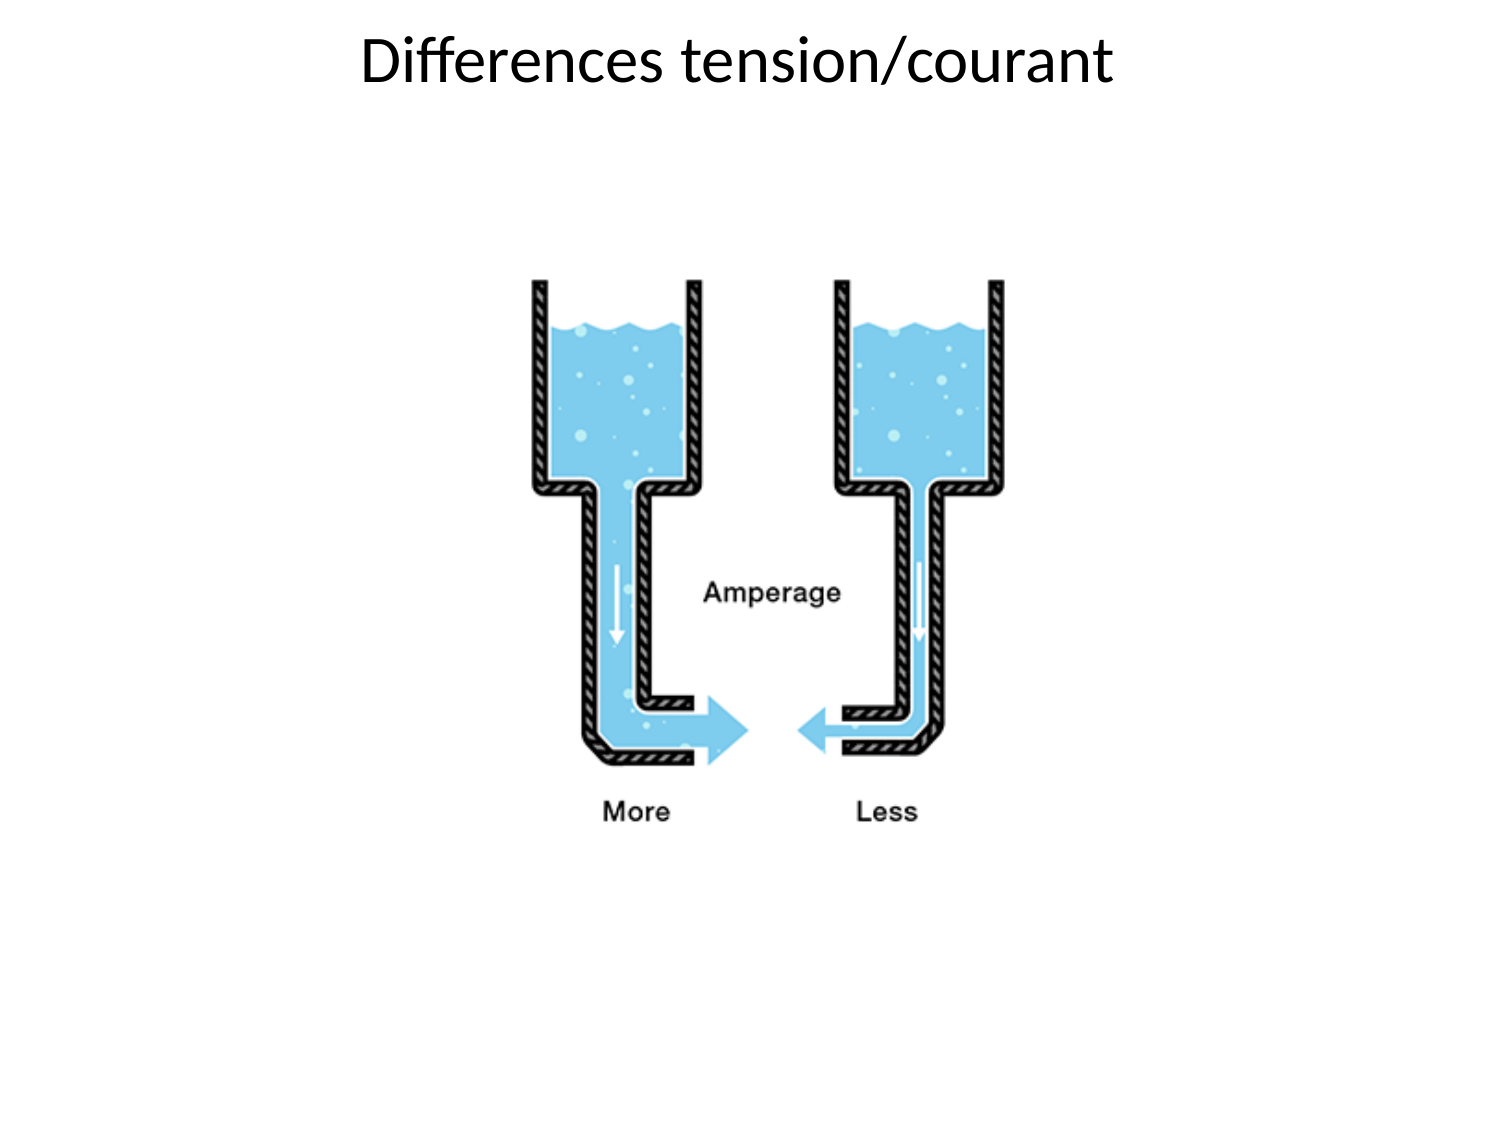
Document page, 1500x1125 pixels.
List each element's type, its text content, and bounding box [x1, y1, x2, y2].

title Differences tension/courant [62, 0, 1413, 113]
picture [399, 149, 1138, 890]
